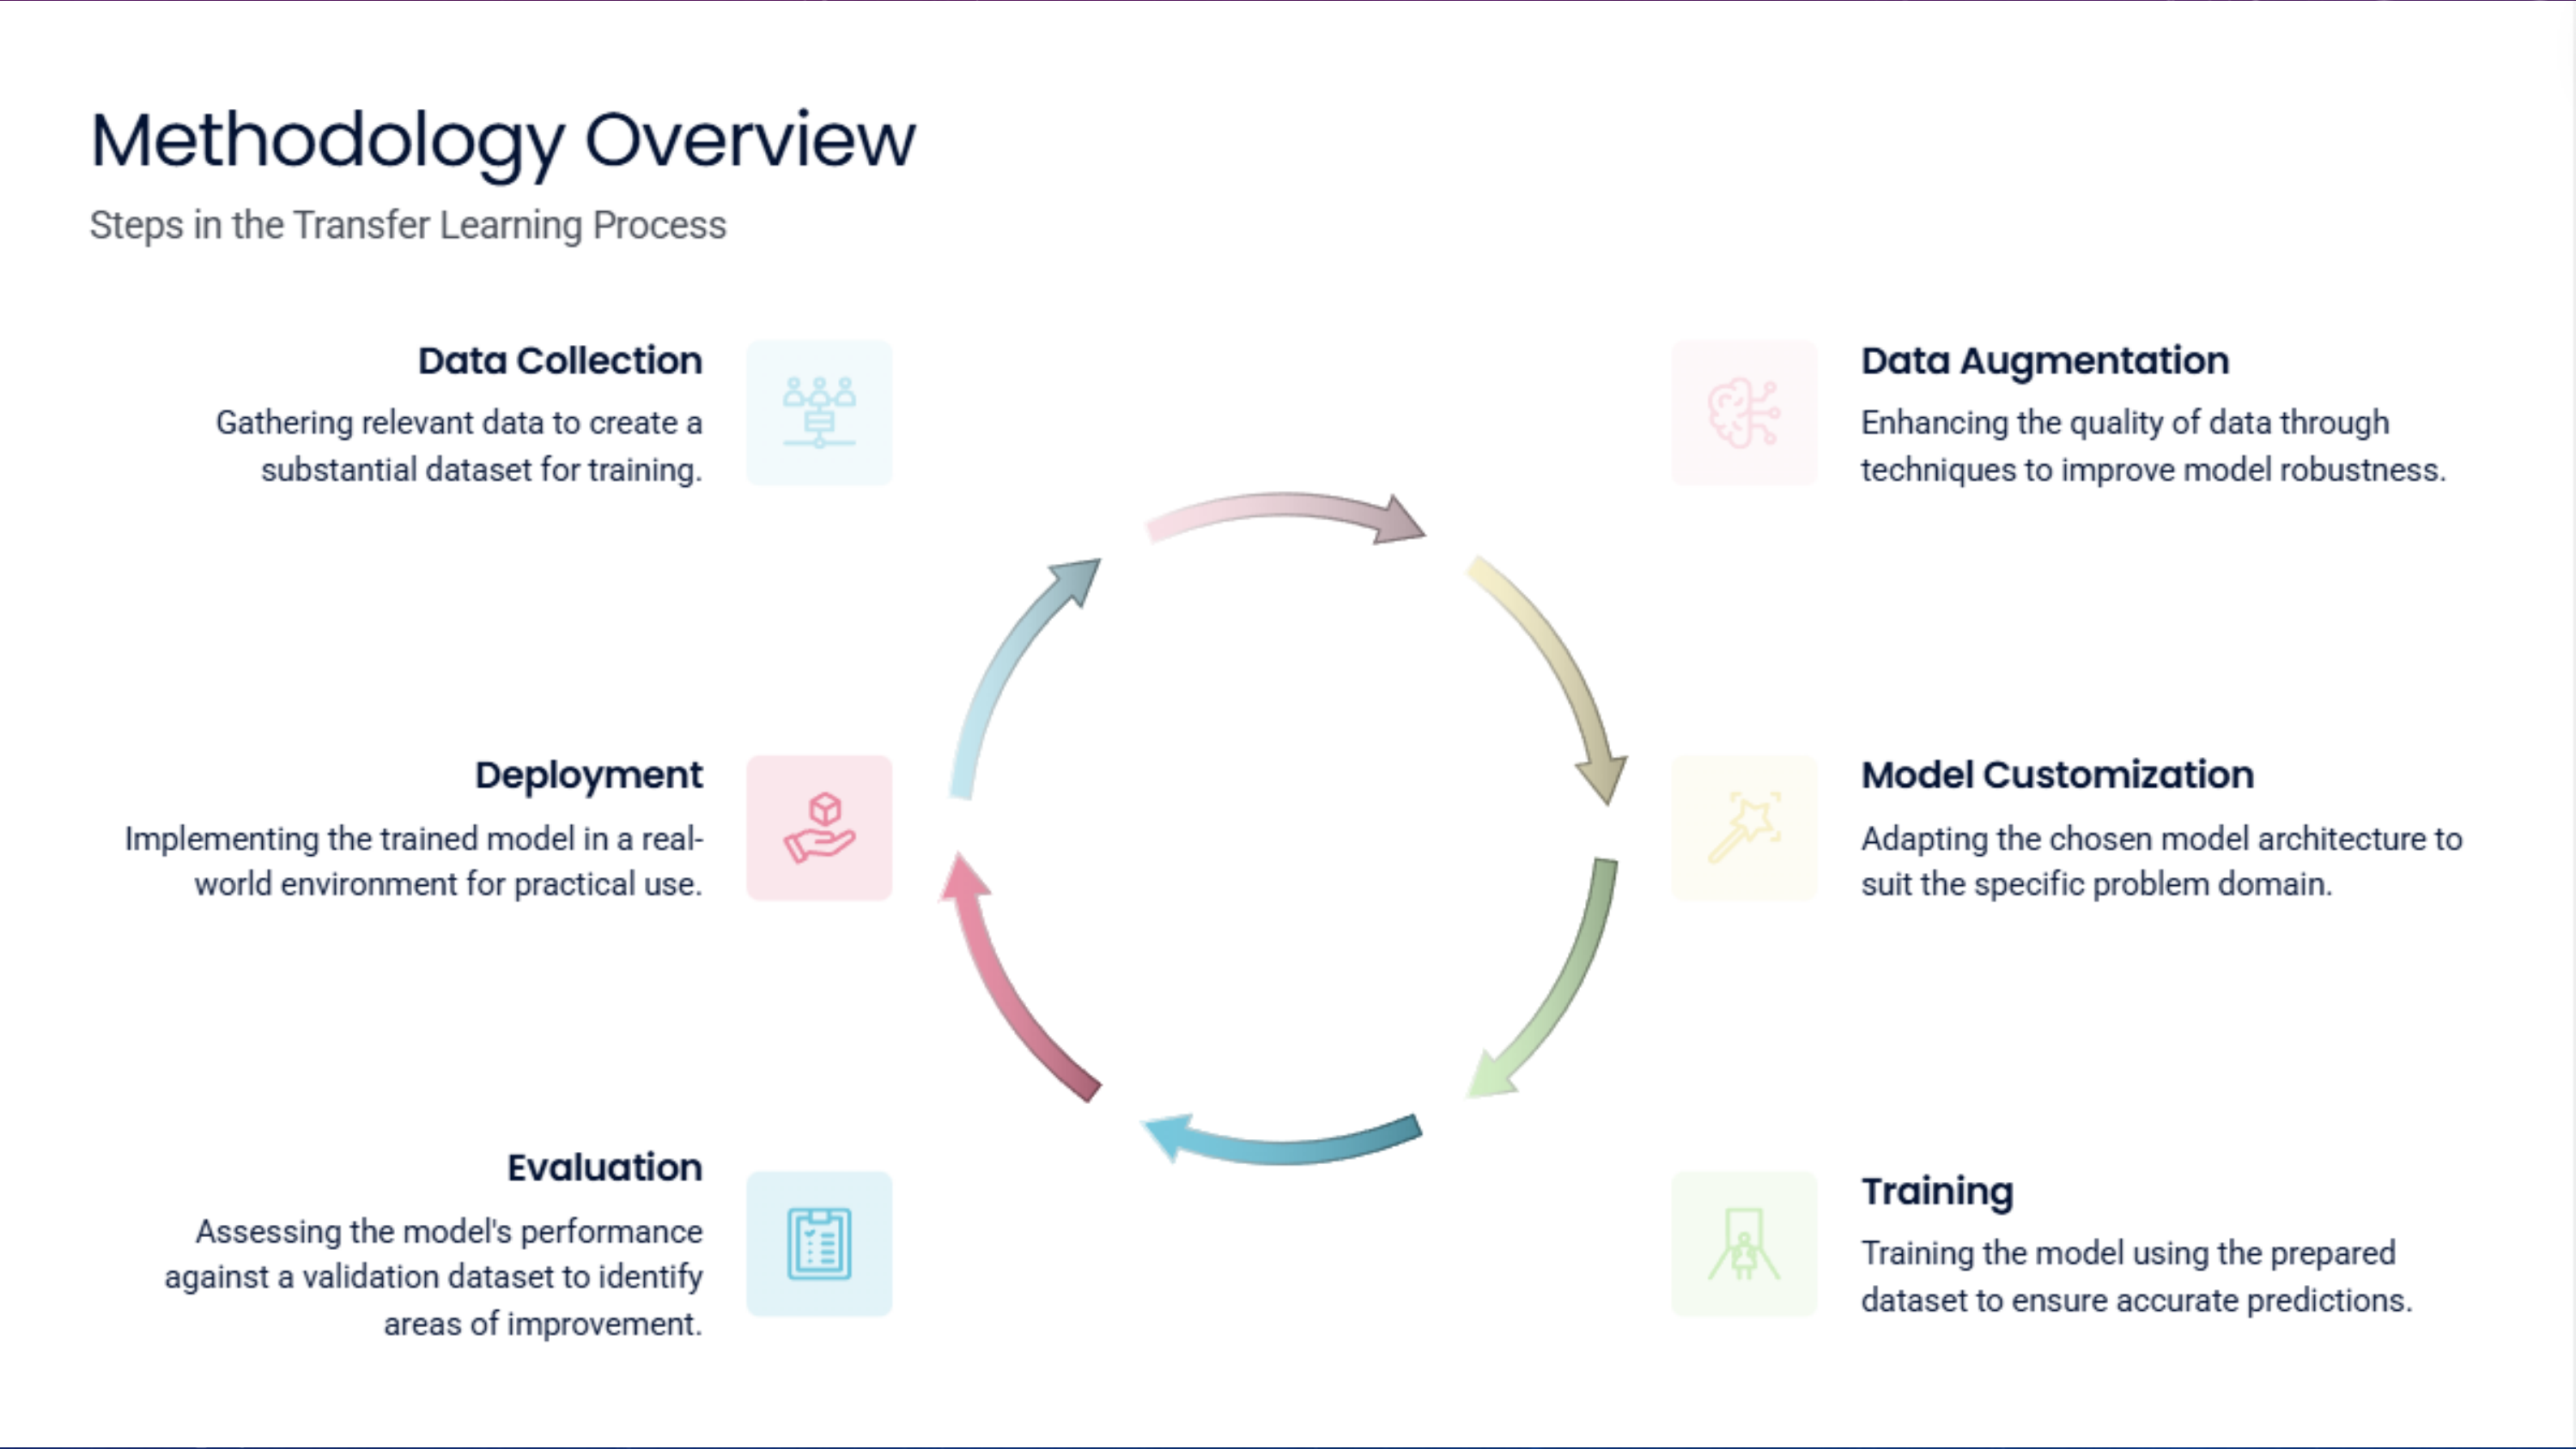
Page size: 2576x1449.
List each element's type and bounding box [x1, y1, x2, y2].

text_box [0, 1, 2576, 1447]
